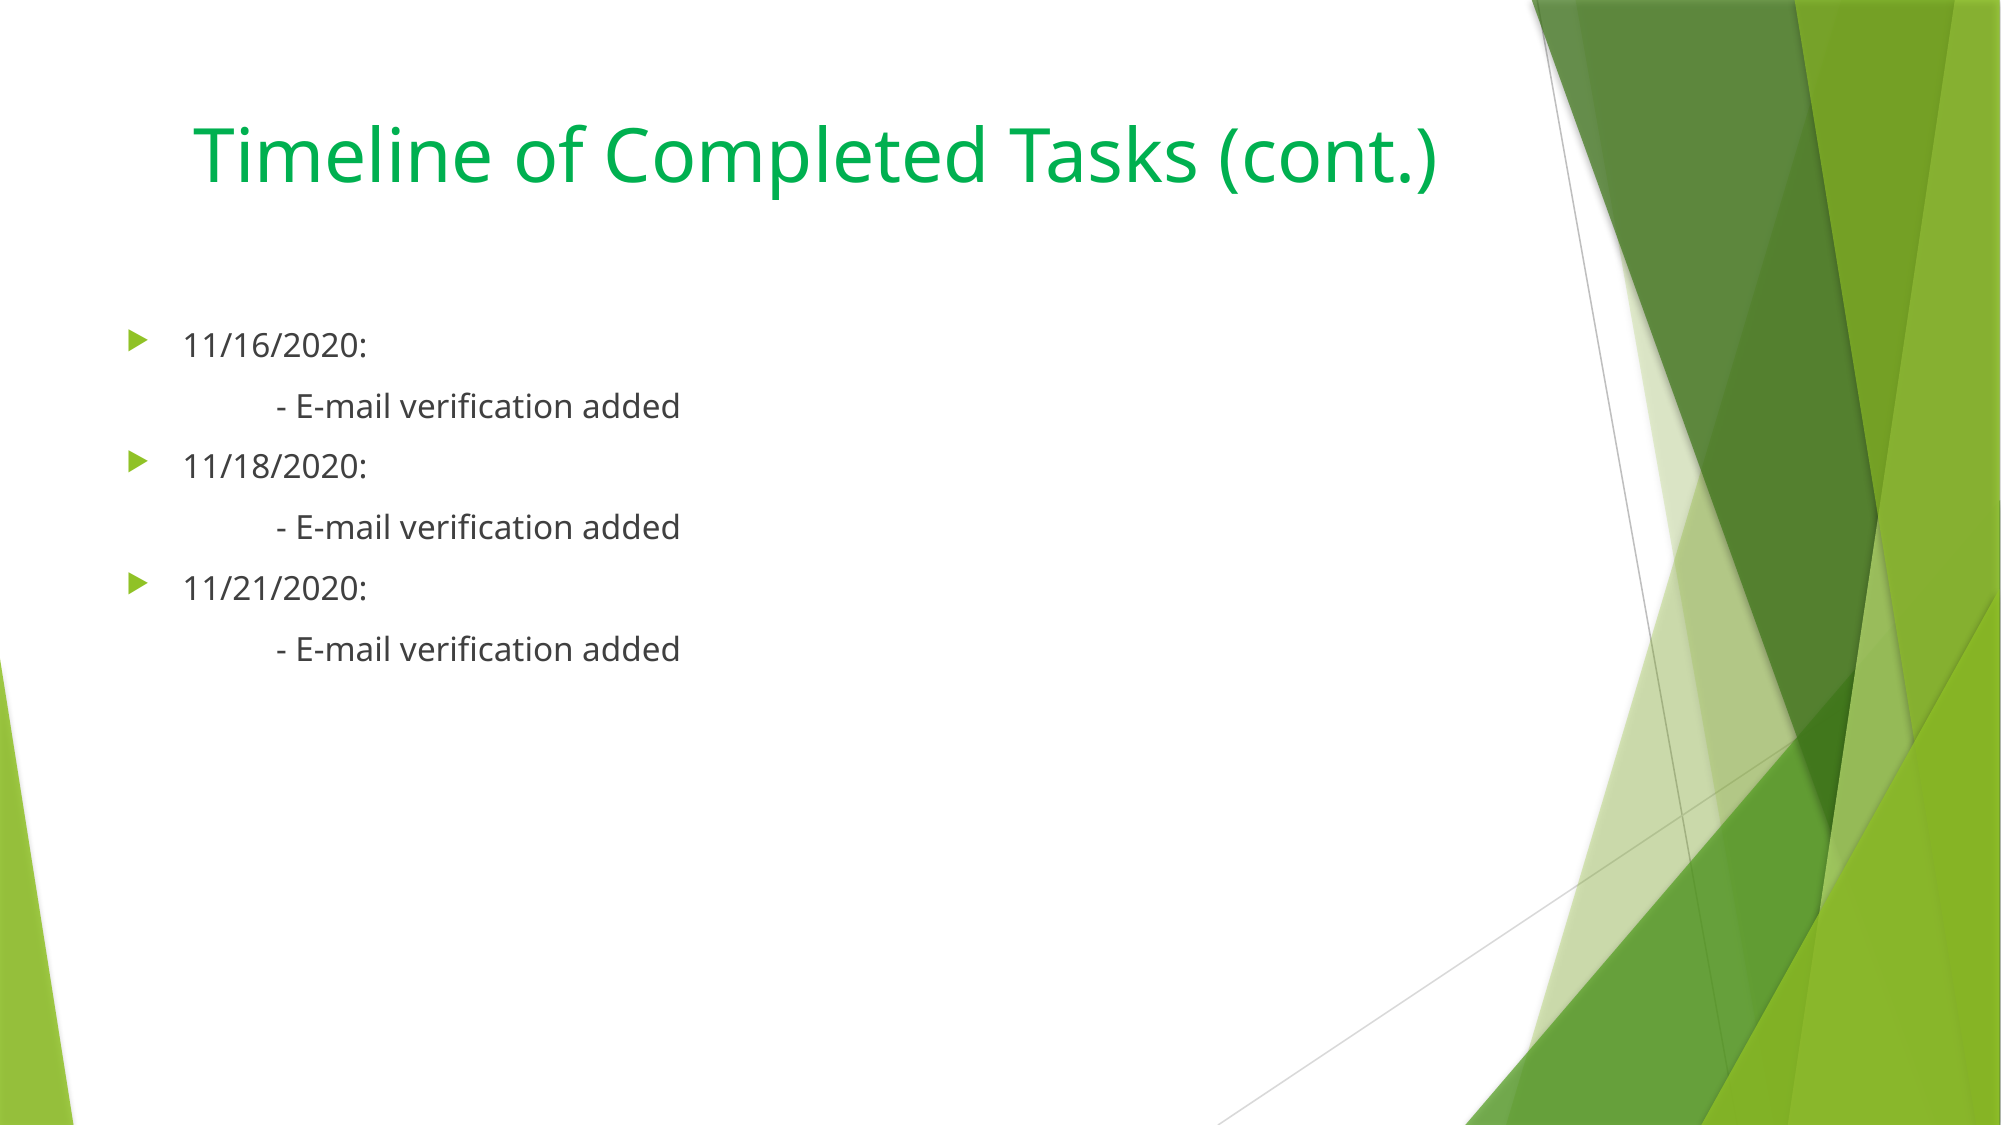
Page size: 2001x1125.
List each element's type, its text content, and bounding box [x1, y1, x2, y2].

list 11/16/2020: - E-mail verification added 11/18/2020: - E-mail verification added 11/21/2020: - E-mail verification added [111, 316, 1522, 991]
title Timeline of Completed Tasks (cont.) [111, 99, 1522, 316]
